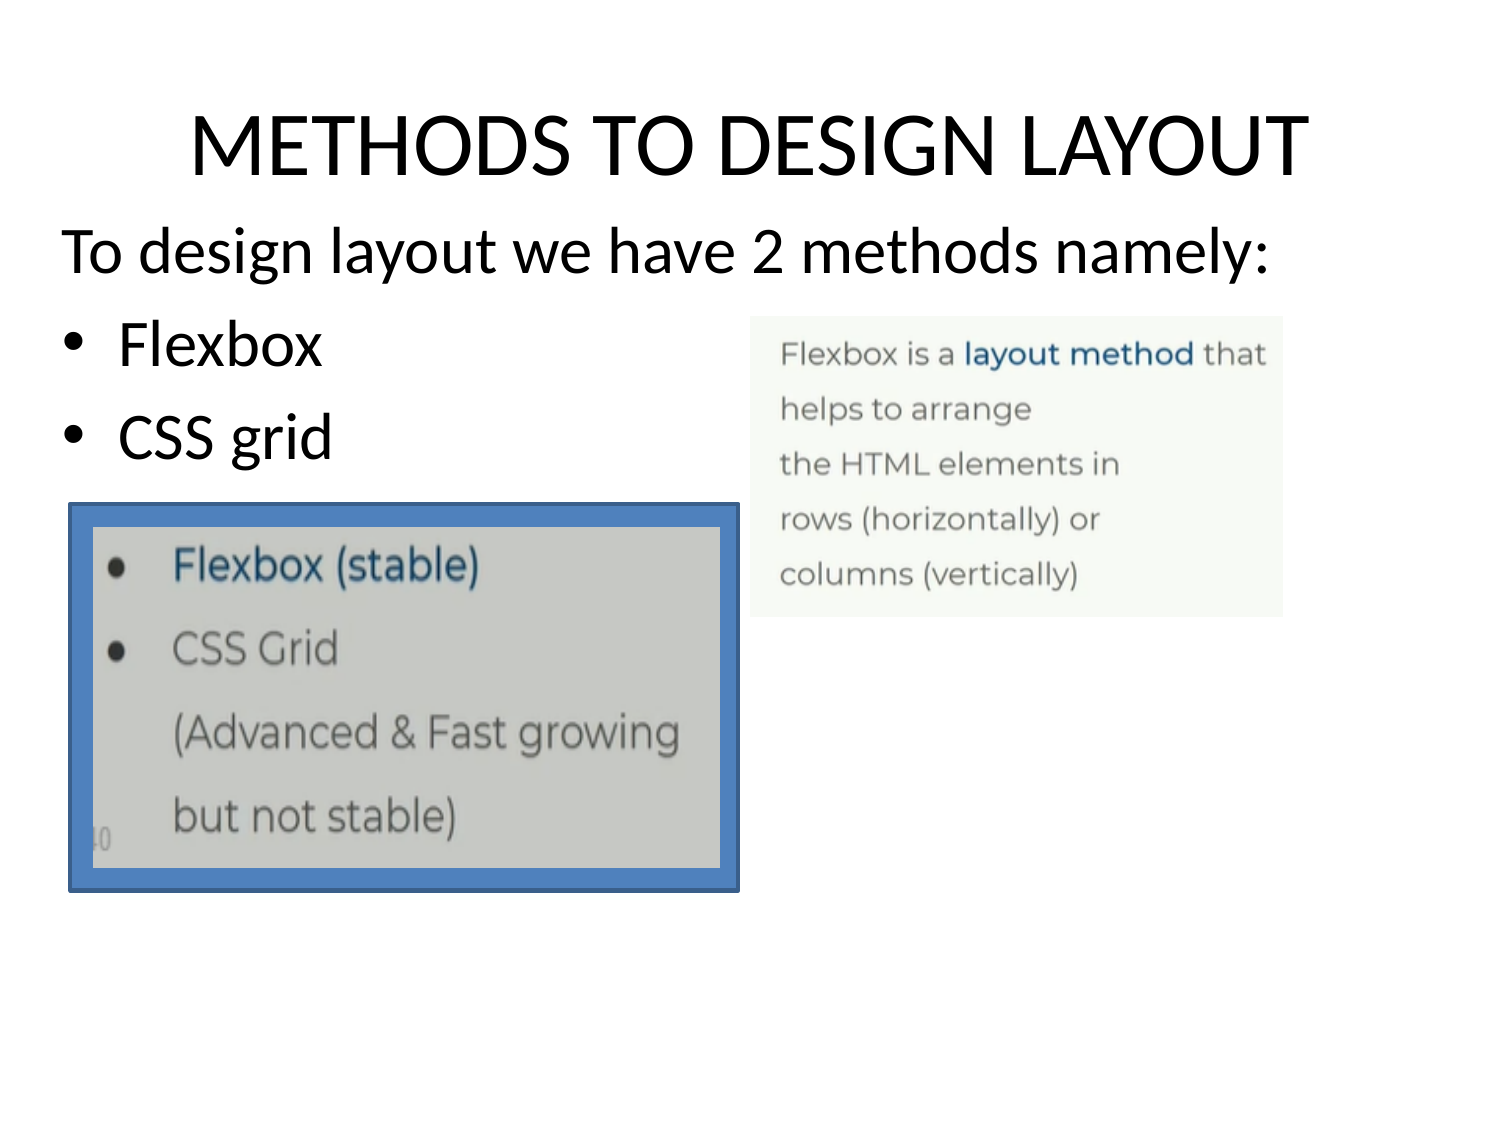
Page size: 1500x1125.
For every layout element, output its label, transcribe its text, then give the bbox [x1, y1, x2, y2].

list To design layout we have 2 methods namely: Flexbox CSS grid [46, 199, 1425, 1090]
picture [749, 316, 1283, 617]
title METHODS TO DESIGN LAYOUT [75, 45, 1425, 199]
picture [93, 527, 720, 868]
text_box [68, 502, 740, 893]
